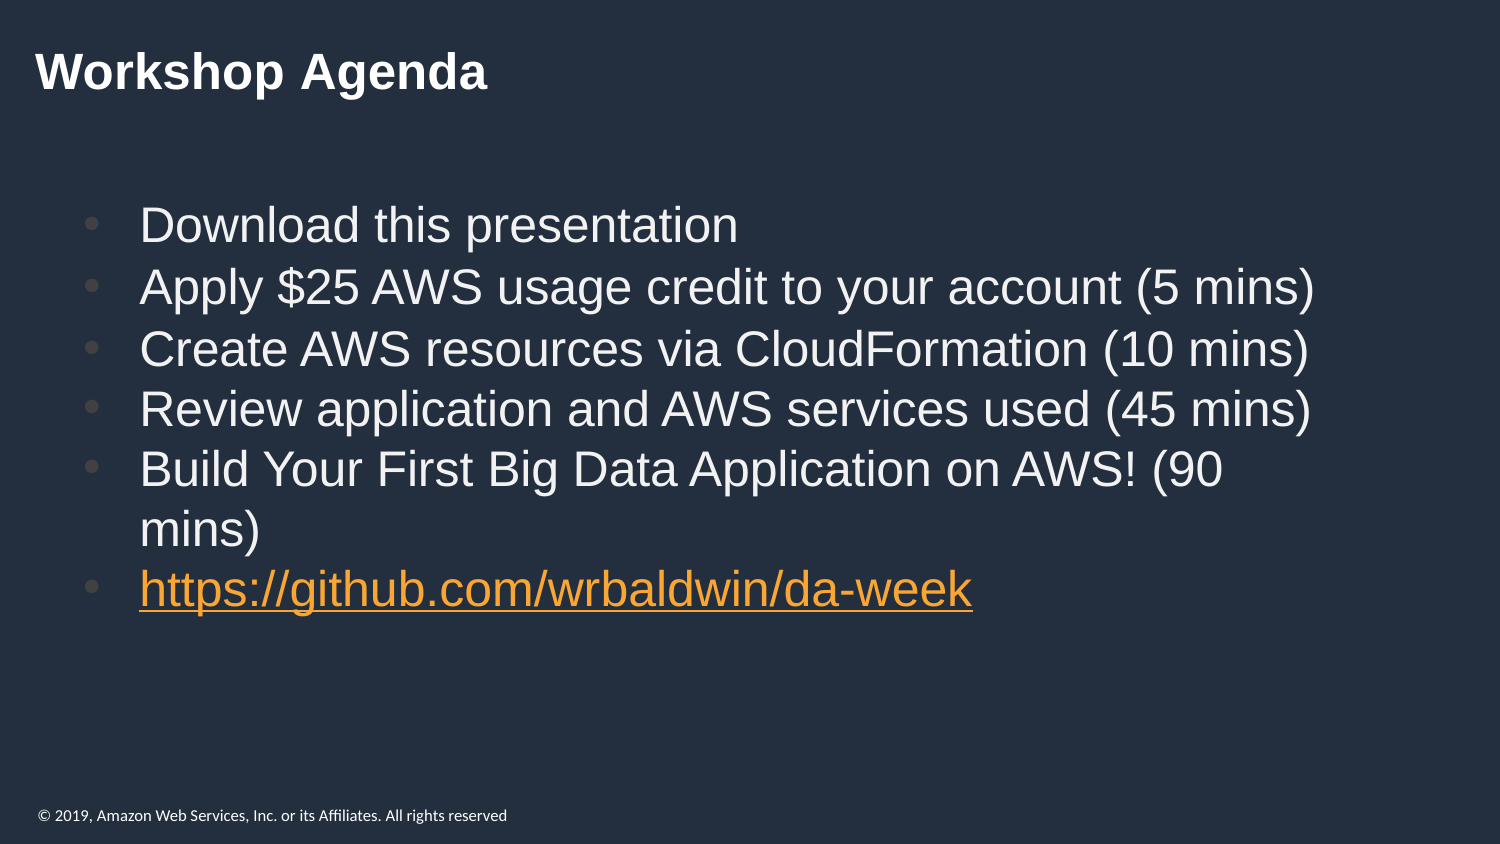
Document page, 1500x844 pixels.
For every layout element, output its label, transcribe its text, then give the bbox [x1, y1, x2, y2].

text_box Download this presentation Apply $25 AWS usage credit to your account (5 mins) Create AWS resources via CloudFormation (10 mins) Review application and AWS services used (45 mins) Build Your First Big Data Application on AWS! (90 mins) https://github.com/wrbaldwin/da-week [81, 190, 1412, 677]
title Workshop Agenda [33, 0, 1468, 140]
